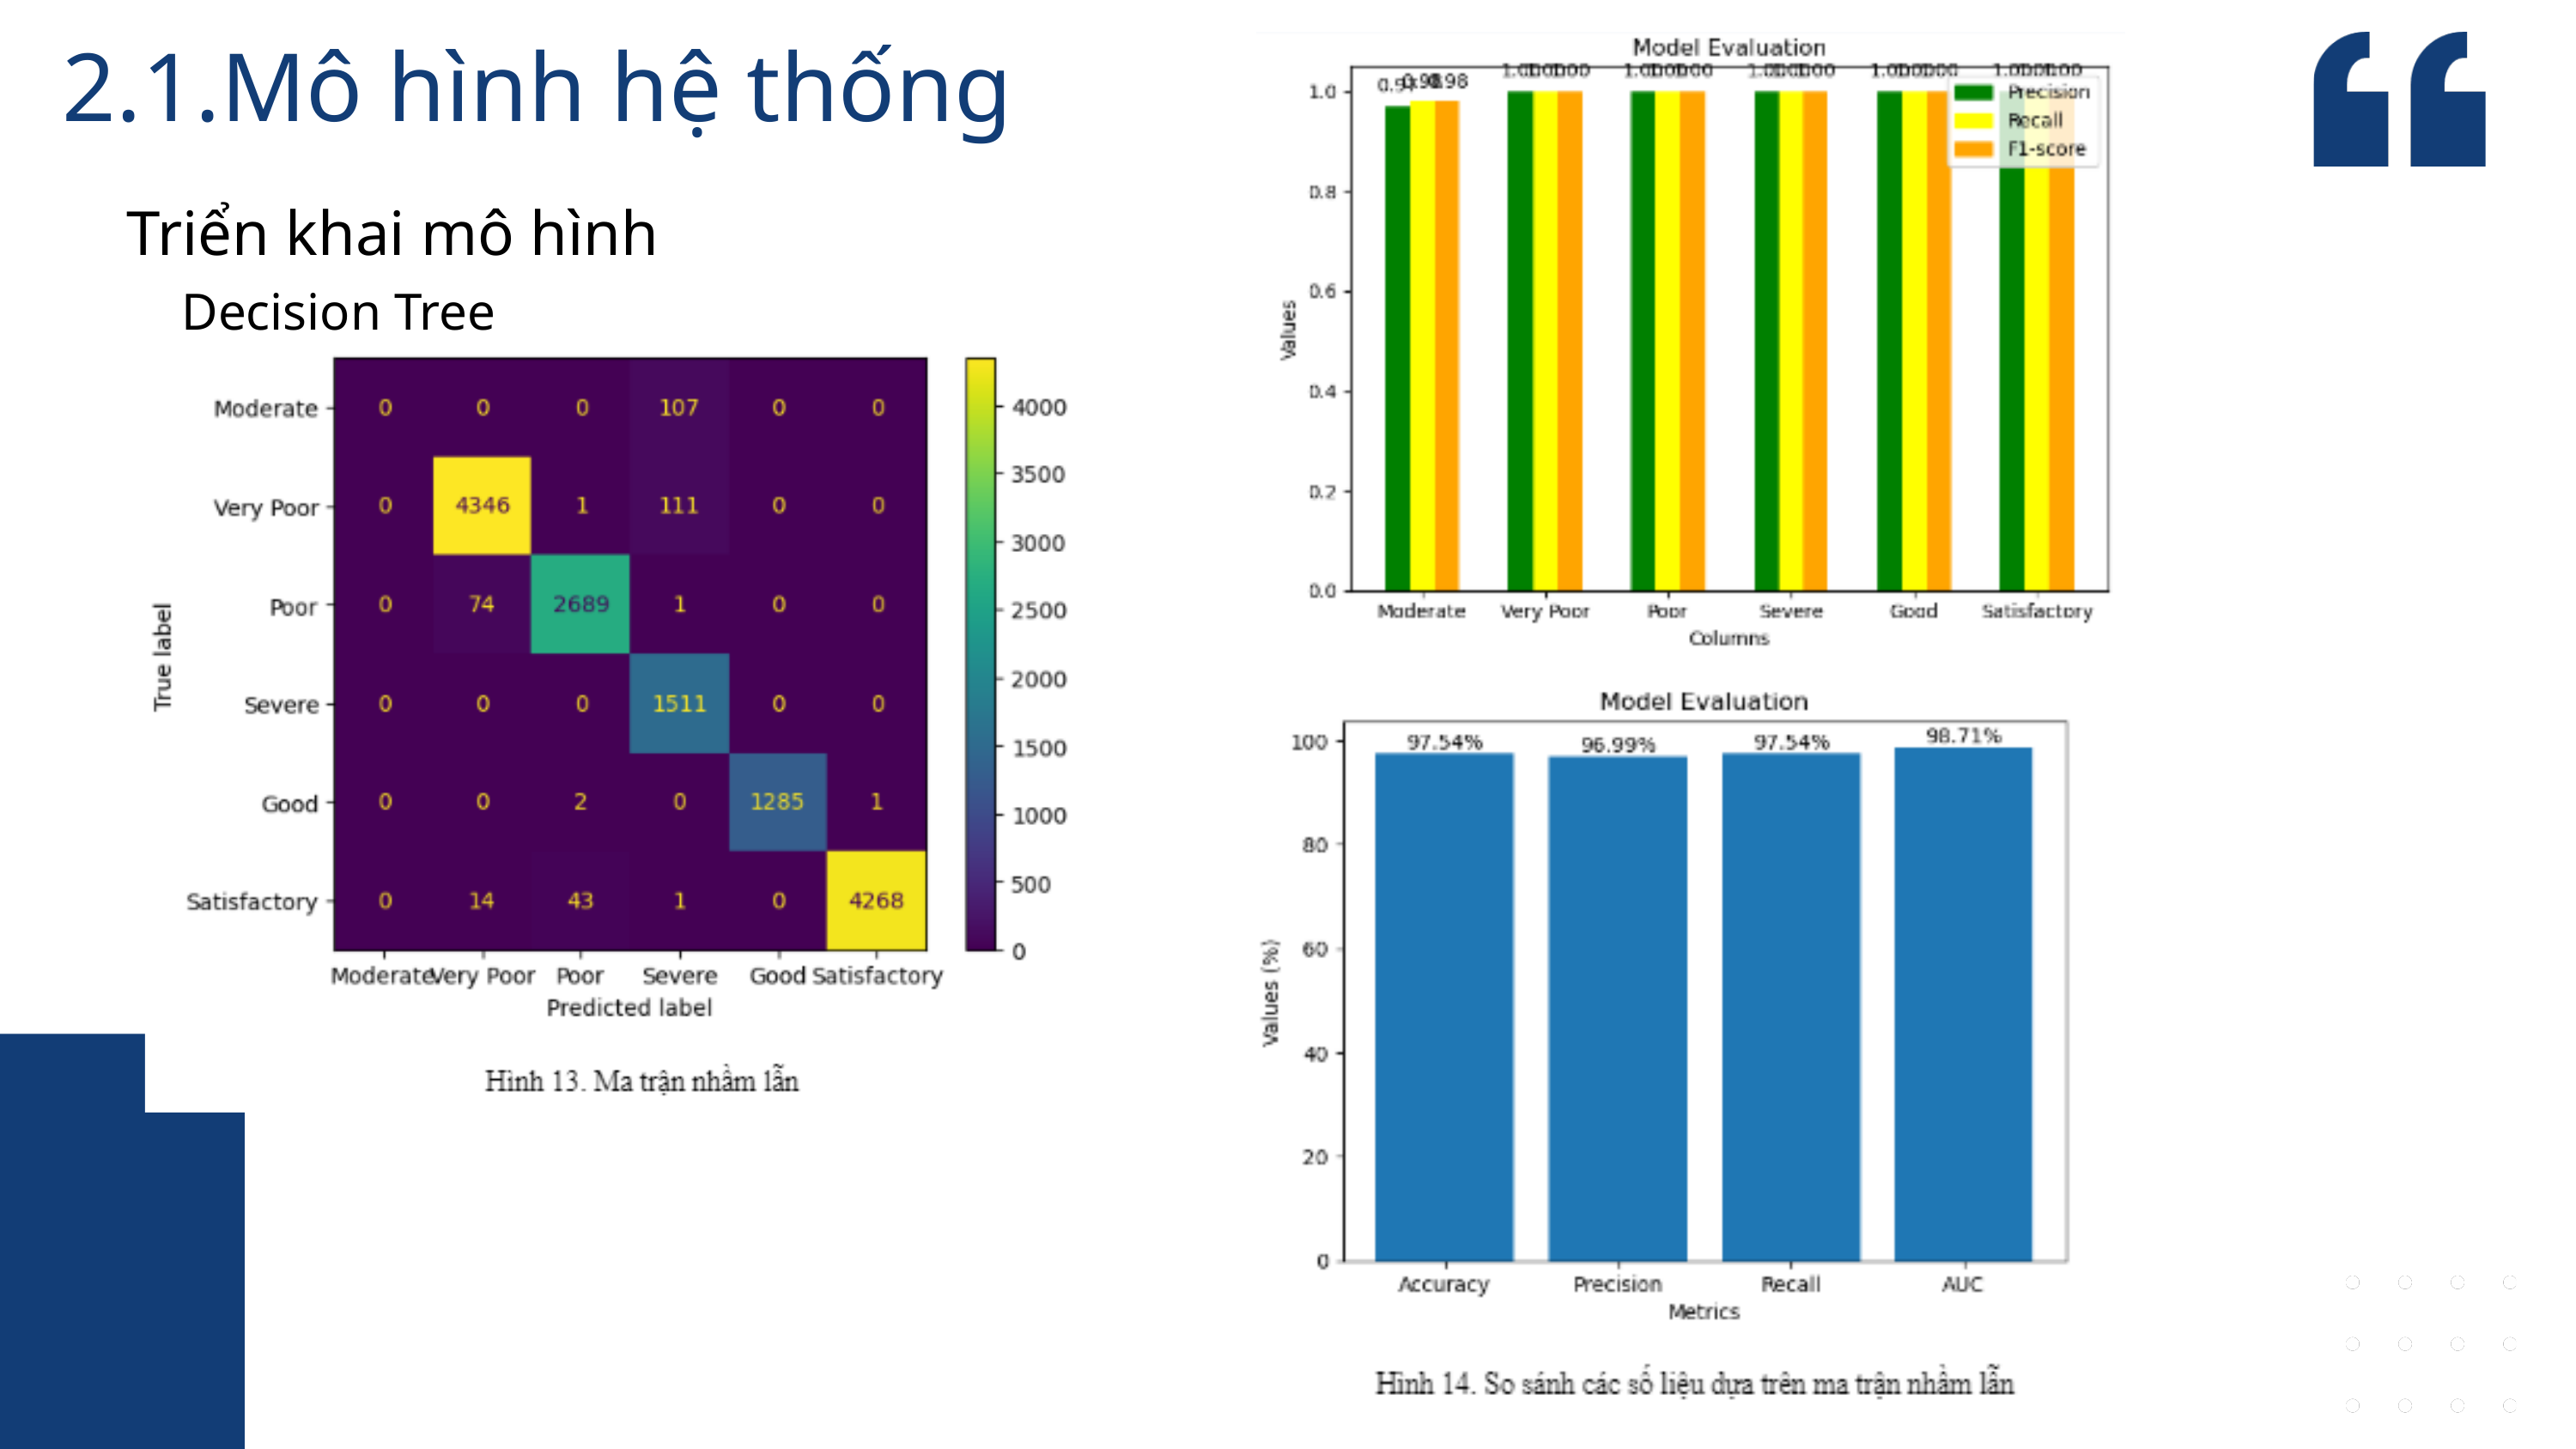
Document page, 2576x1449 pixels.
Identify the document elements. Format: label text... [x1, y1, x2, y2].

text_box [0, 1034, 245, 1449]
text_box 2.1.Mô hình hệ thống [62, 42, 1257, 239]
text_box Decision Tree [181, 270, 2230, 341]
text_box [1256, 341, 2126, 1422]
text_box [1256, 32, 2126, 270]
text_box [144, 348, 1099, 1113]
text_box Triển khai mô hình [126, 182, 1193, 268]
text_box [2346, 1276, 2517, 1449]
text_box [2313, 32, 2486, 167]
